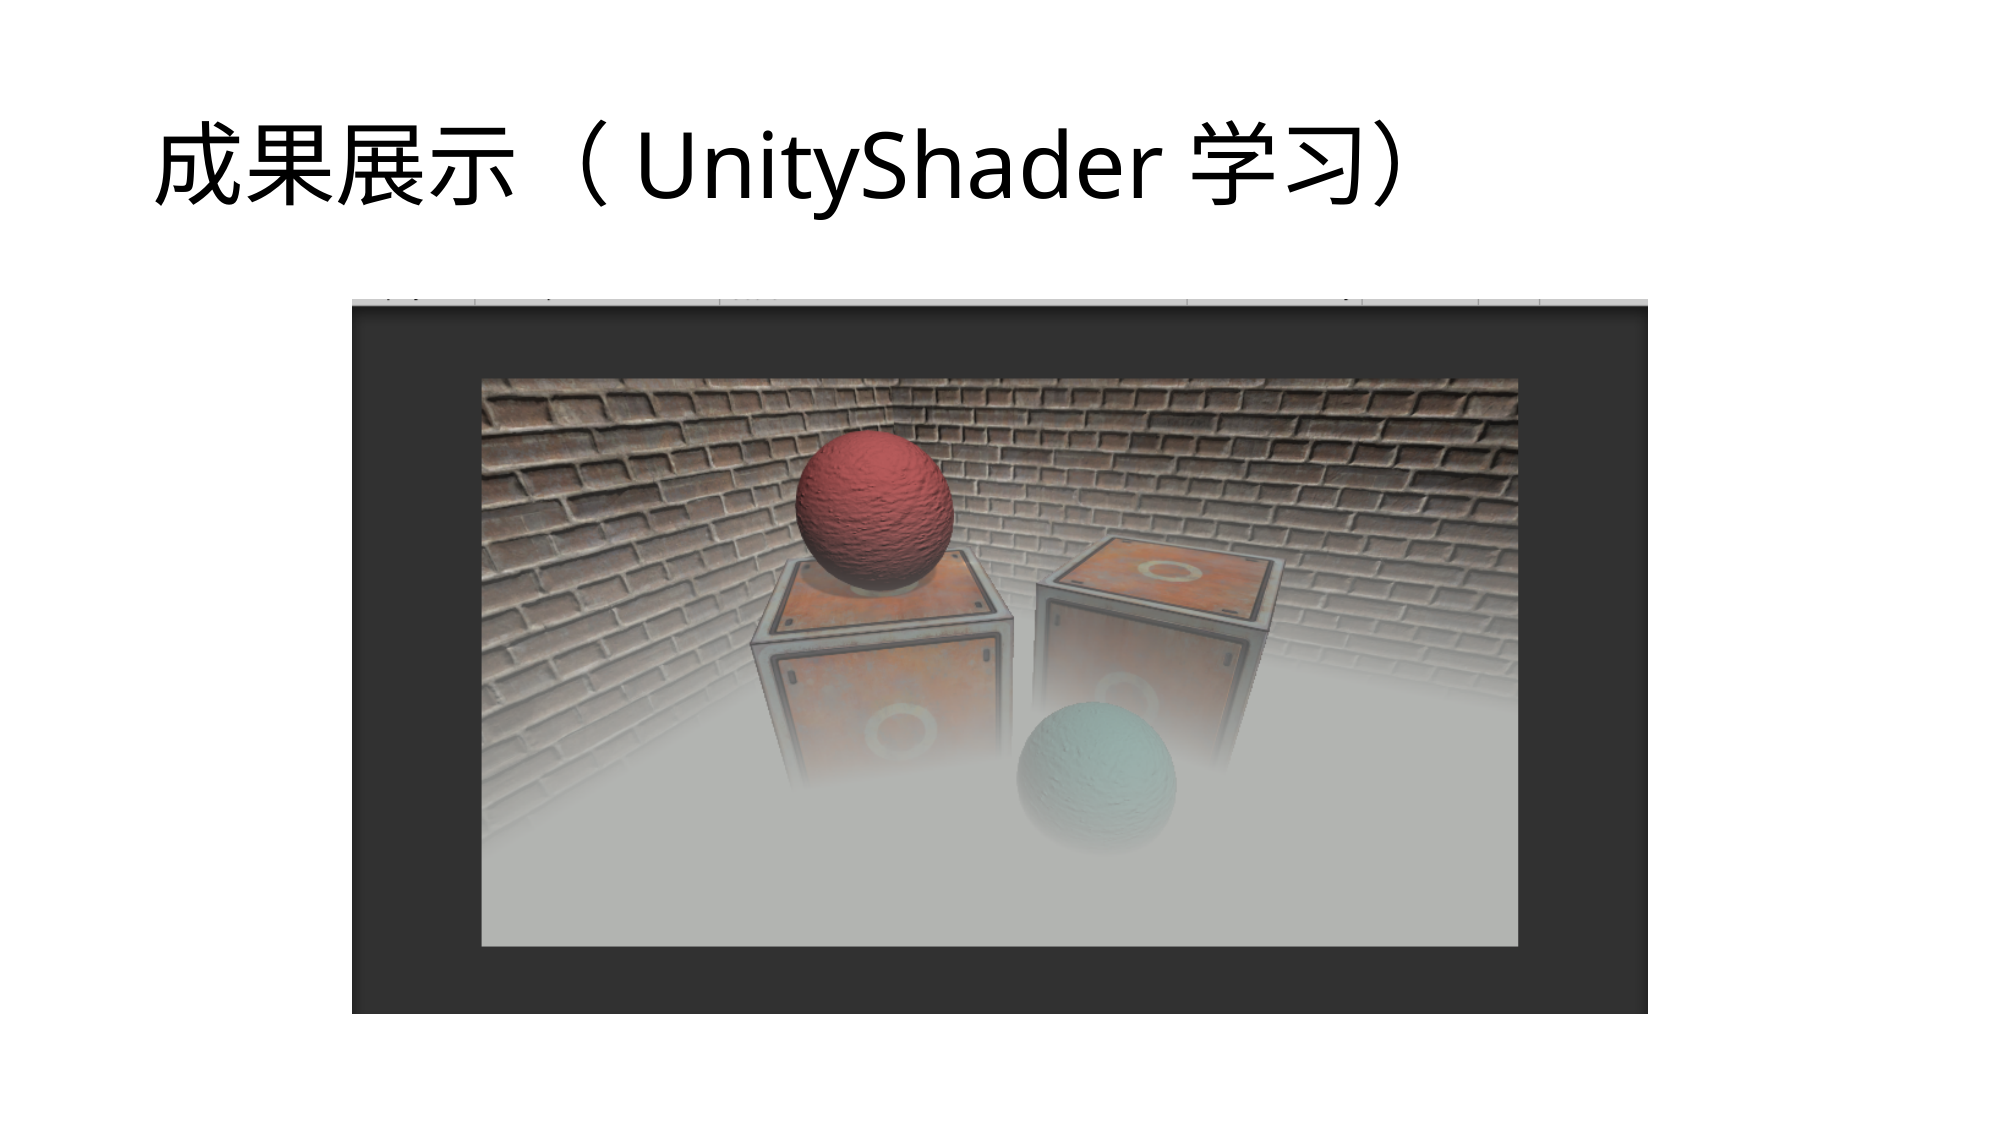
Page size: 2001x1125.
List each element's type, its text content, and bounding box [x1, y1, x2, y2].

title 成果展示（UnityShader学习） [137, 59, 1863, 278]
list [352, 299, 1648, 1014]
